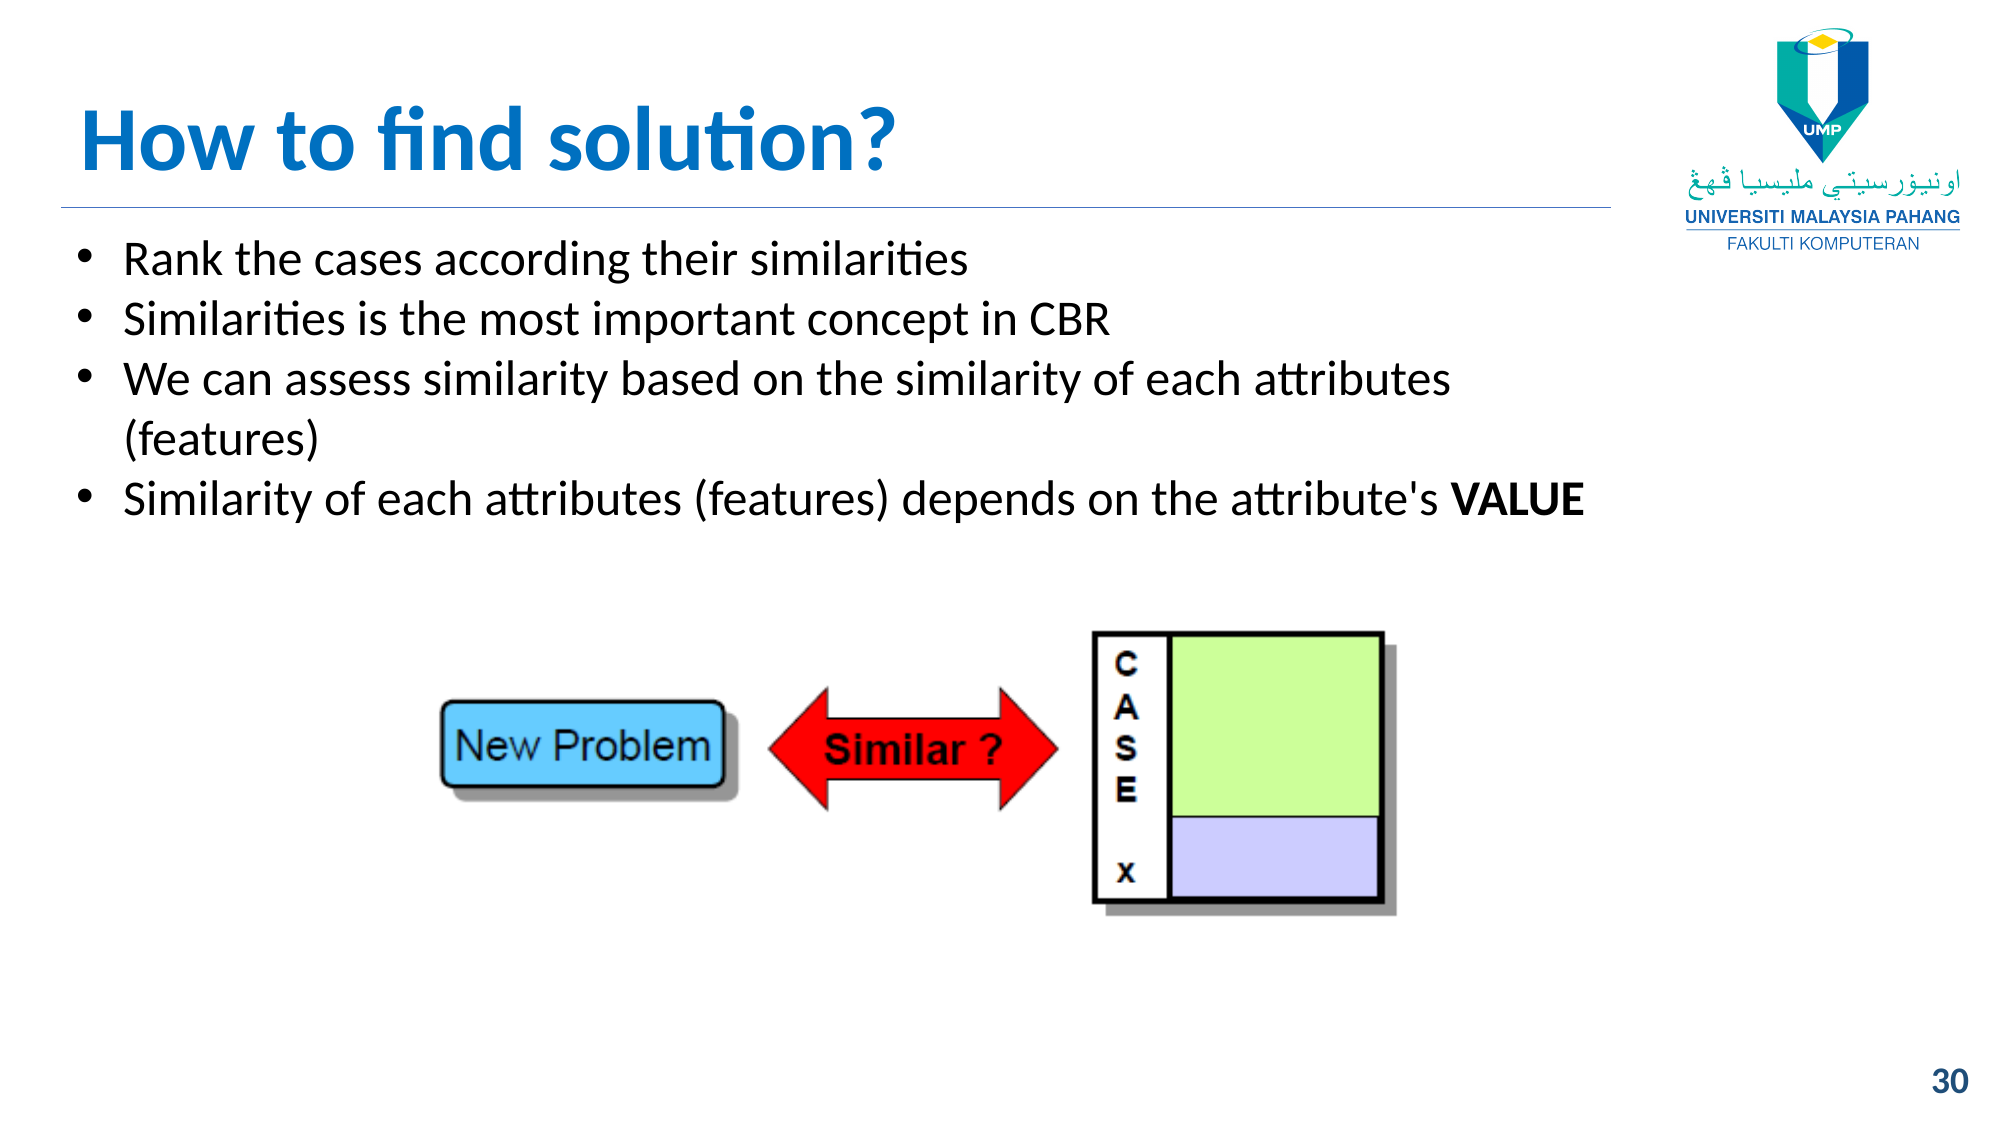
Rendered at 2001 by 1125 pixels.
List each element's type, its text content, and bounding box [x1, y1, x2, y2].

text_box Rank the cases according their similarities Similarities is the most important concept in CBR We can assess similarity based on the similarity of each attributes (features) Similarity of each attributes (features) depends on the attribute's VALUE [61, 218, 1662, 534]
picture [432, 604, 1407, 938]
text_box 30 [1916, 1049, 1985, 1109]
picture [1661, 0, 1985, 307]
text_box How to find solution? [65, 71, 916, 196]
